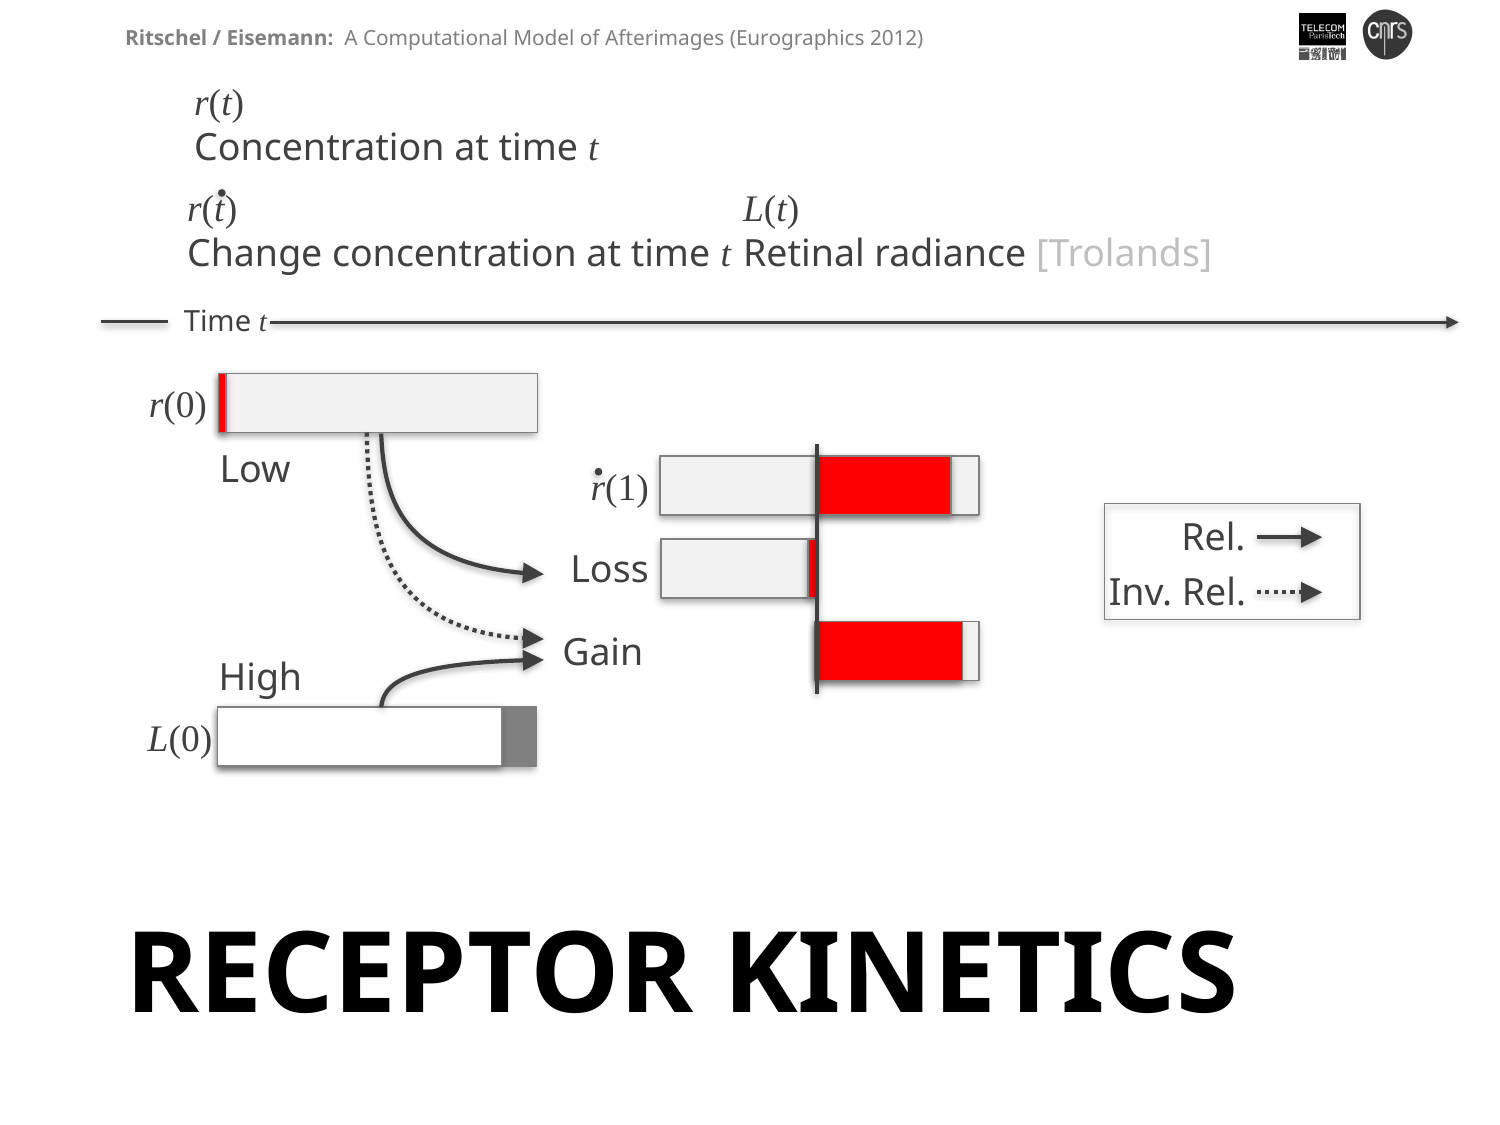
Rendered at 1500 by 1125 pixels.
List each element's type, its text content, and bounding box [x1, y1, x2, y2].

text_box [503, 706, 537, 767]
picture [1299, 13, 1346, 60]
text_box r(t) Concentration at time t [194, 78, 599, 169]
text_box [953, 455, 980, 516]
text_box [660, 538, 806, 599]
text_box [659, 455, 810, 516]
text_box [824, 455, 952, 516]
text_box r(1) [590, 462, 650, 508]
text_box High [218, 653, 303, 699]
text_box [824, 621, 963, 681]
text_box Rel. [1181, 512, 1246, 558]
title Receptor kinetics [125, 900, 1413, 1109]
text_box [228, 373, 538, 433]
text_box L(0) [147, 713, 213, 759]
text_box L(t) Retinal radiance [Trolands] [743, 184, 1213, 275]
text_box [1104, 503, 1361, 620]
text_box [217, 188, 227, 198]
text_box r(0) [148, 380, 208, 426]
text_box [217, 706, 503, 767]
text_box [364, 432, 544, 649]
text_box r(t) Change concentration at time t [187, 184, 732, 275]
text_box [594, 467, 603, 477]
picture [1362, 9, 1413, 60]
text_box Loss [570, 545, 649, 591]
text_box Time t [184, 302, 270, 353]
text_box [218, 373, 227, 433]
text_box [379, 433, 544, 584]
text_box Low [219, 445, 291, 491]
text_box [963, 621, 980, 681]
text_box Gain [562, 628, 644, 674]
text_box Inv. Rel. [1108, 568, 1247, 614]
text_box [379, 649, 544, 708]
